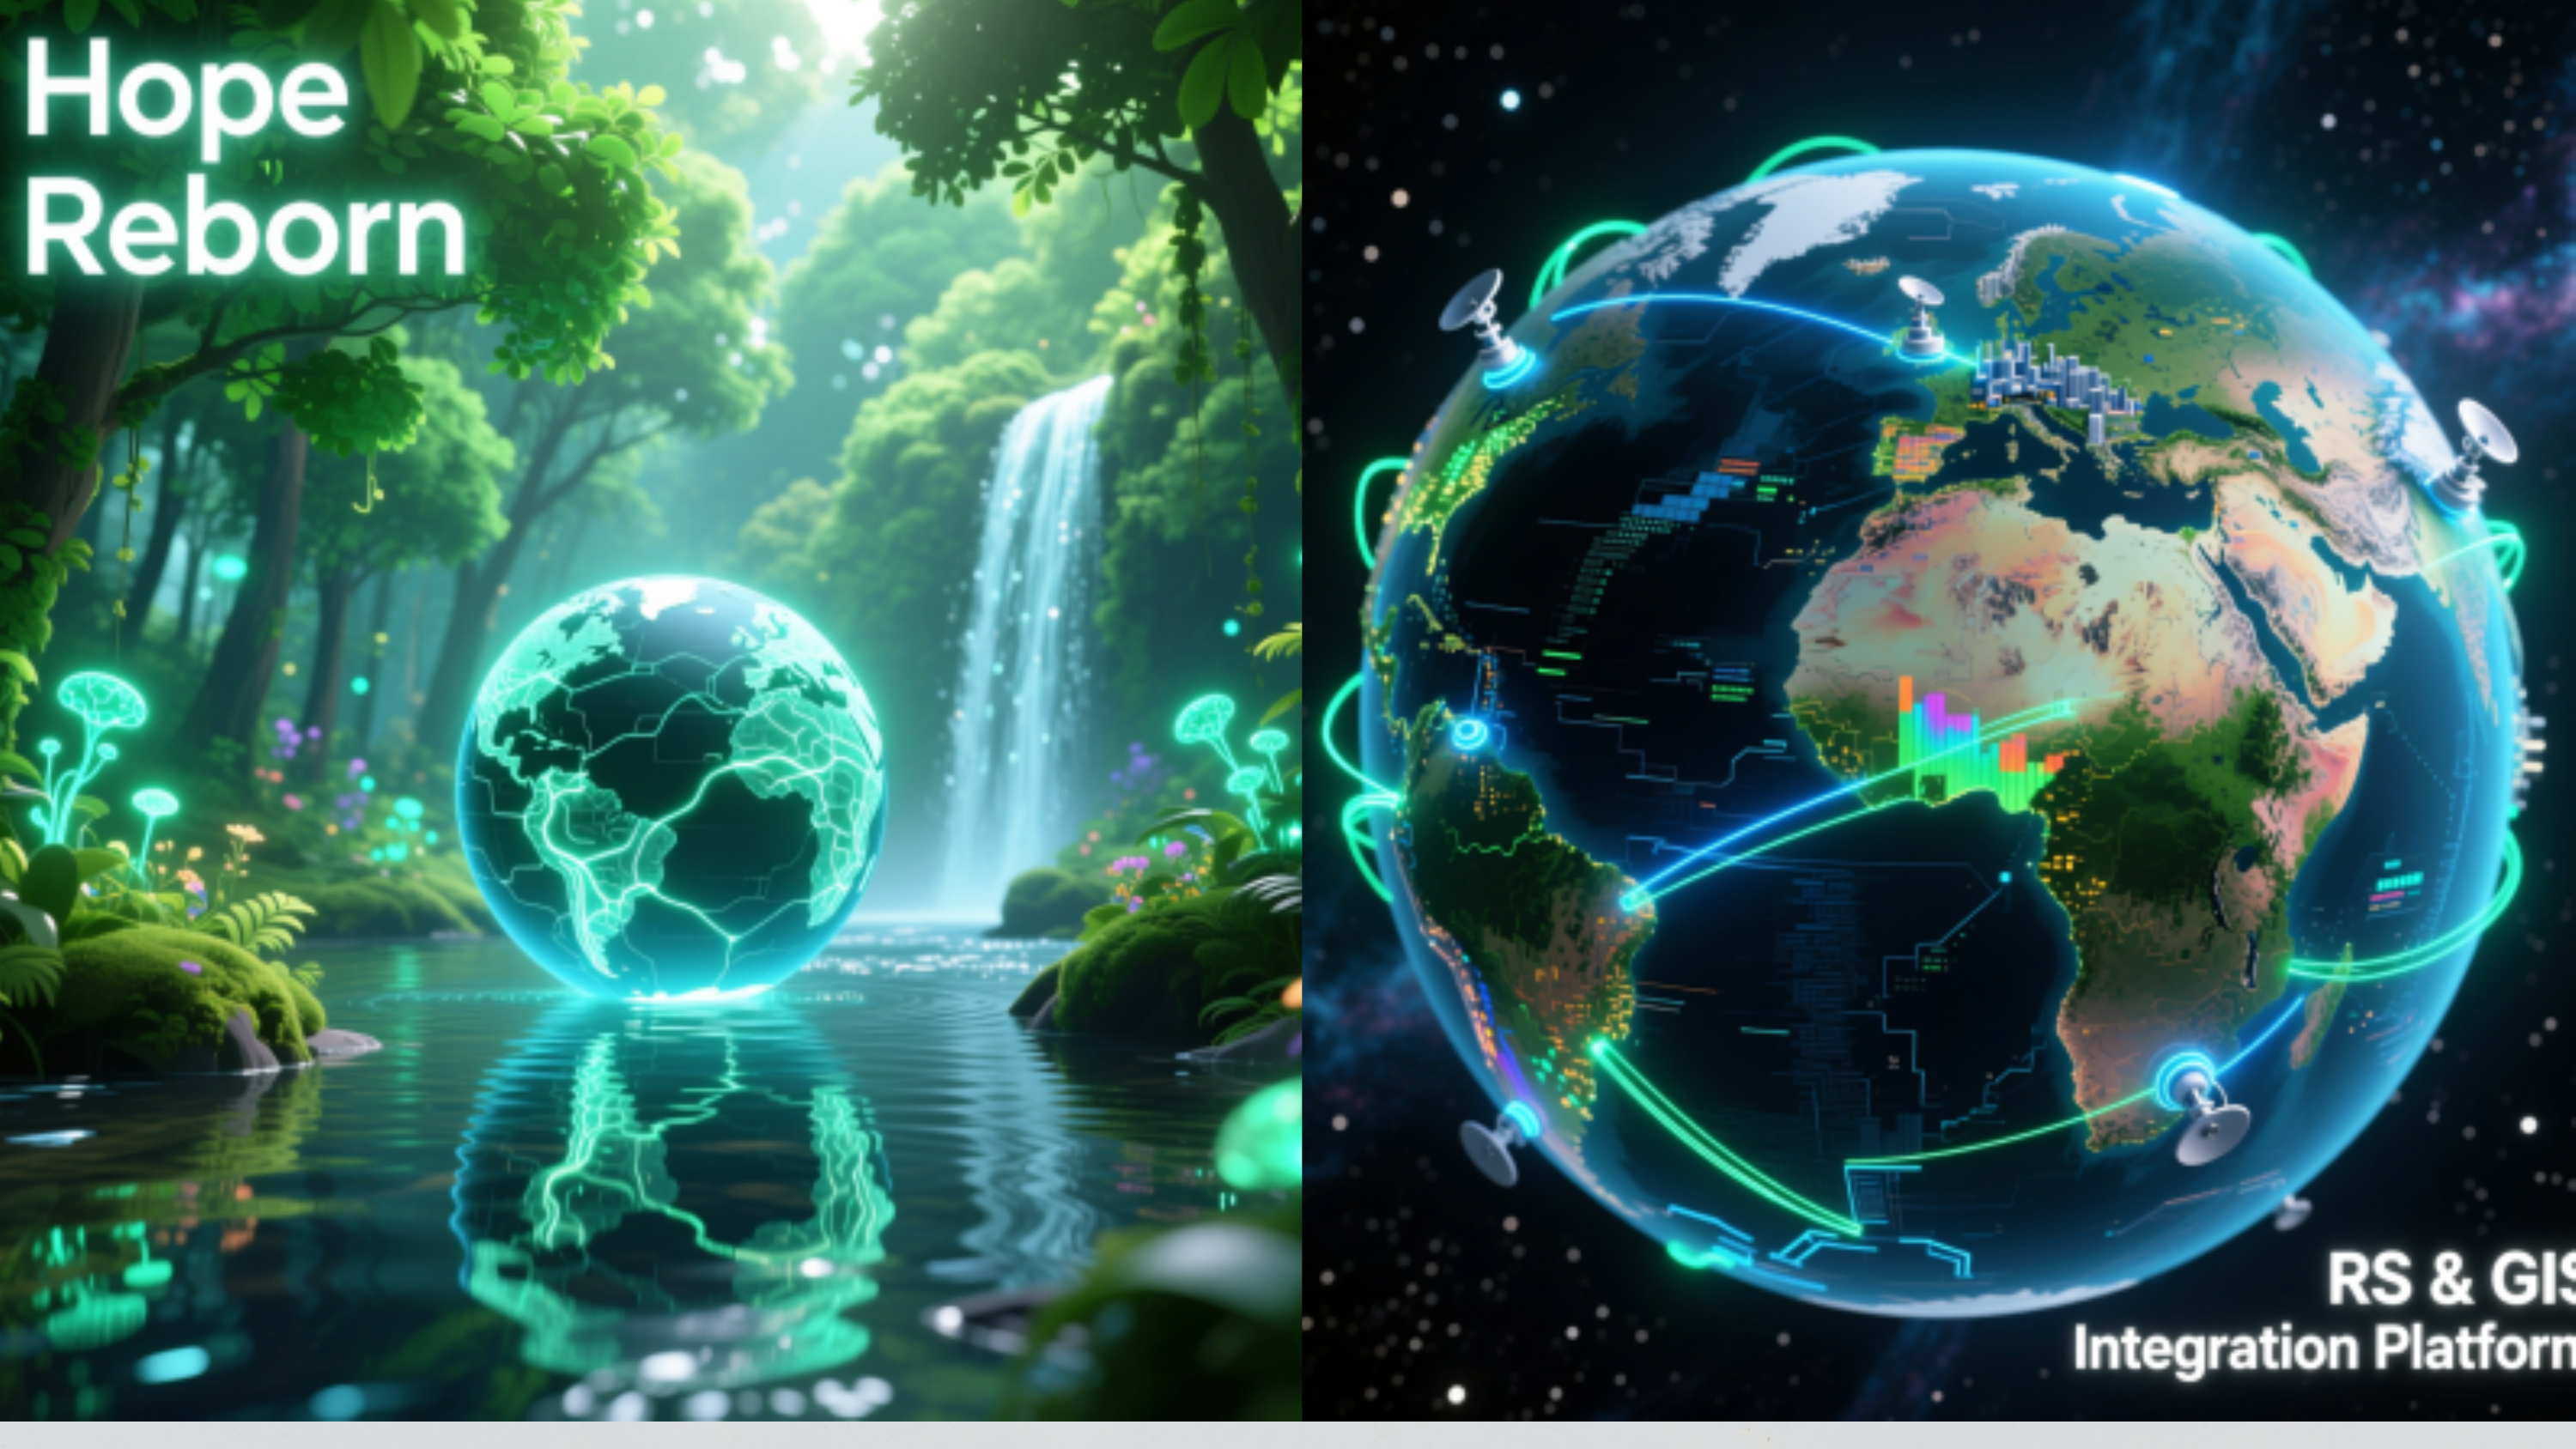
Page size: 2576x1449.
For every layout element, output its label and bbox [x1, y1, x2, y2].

text_box [0, 1422, 2576, 1449]
text_box [0, 0, 1302, 1422]
text_box [1302, 0, 2576, 1422]
